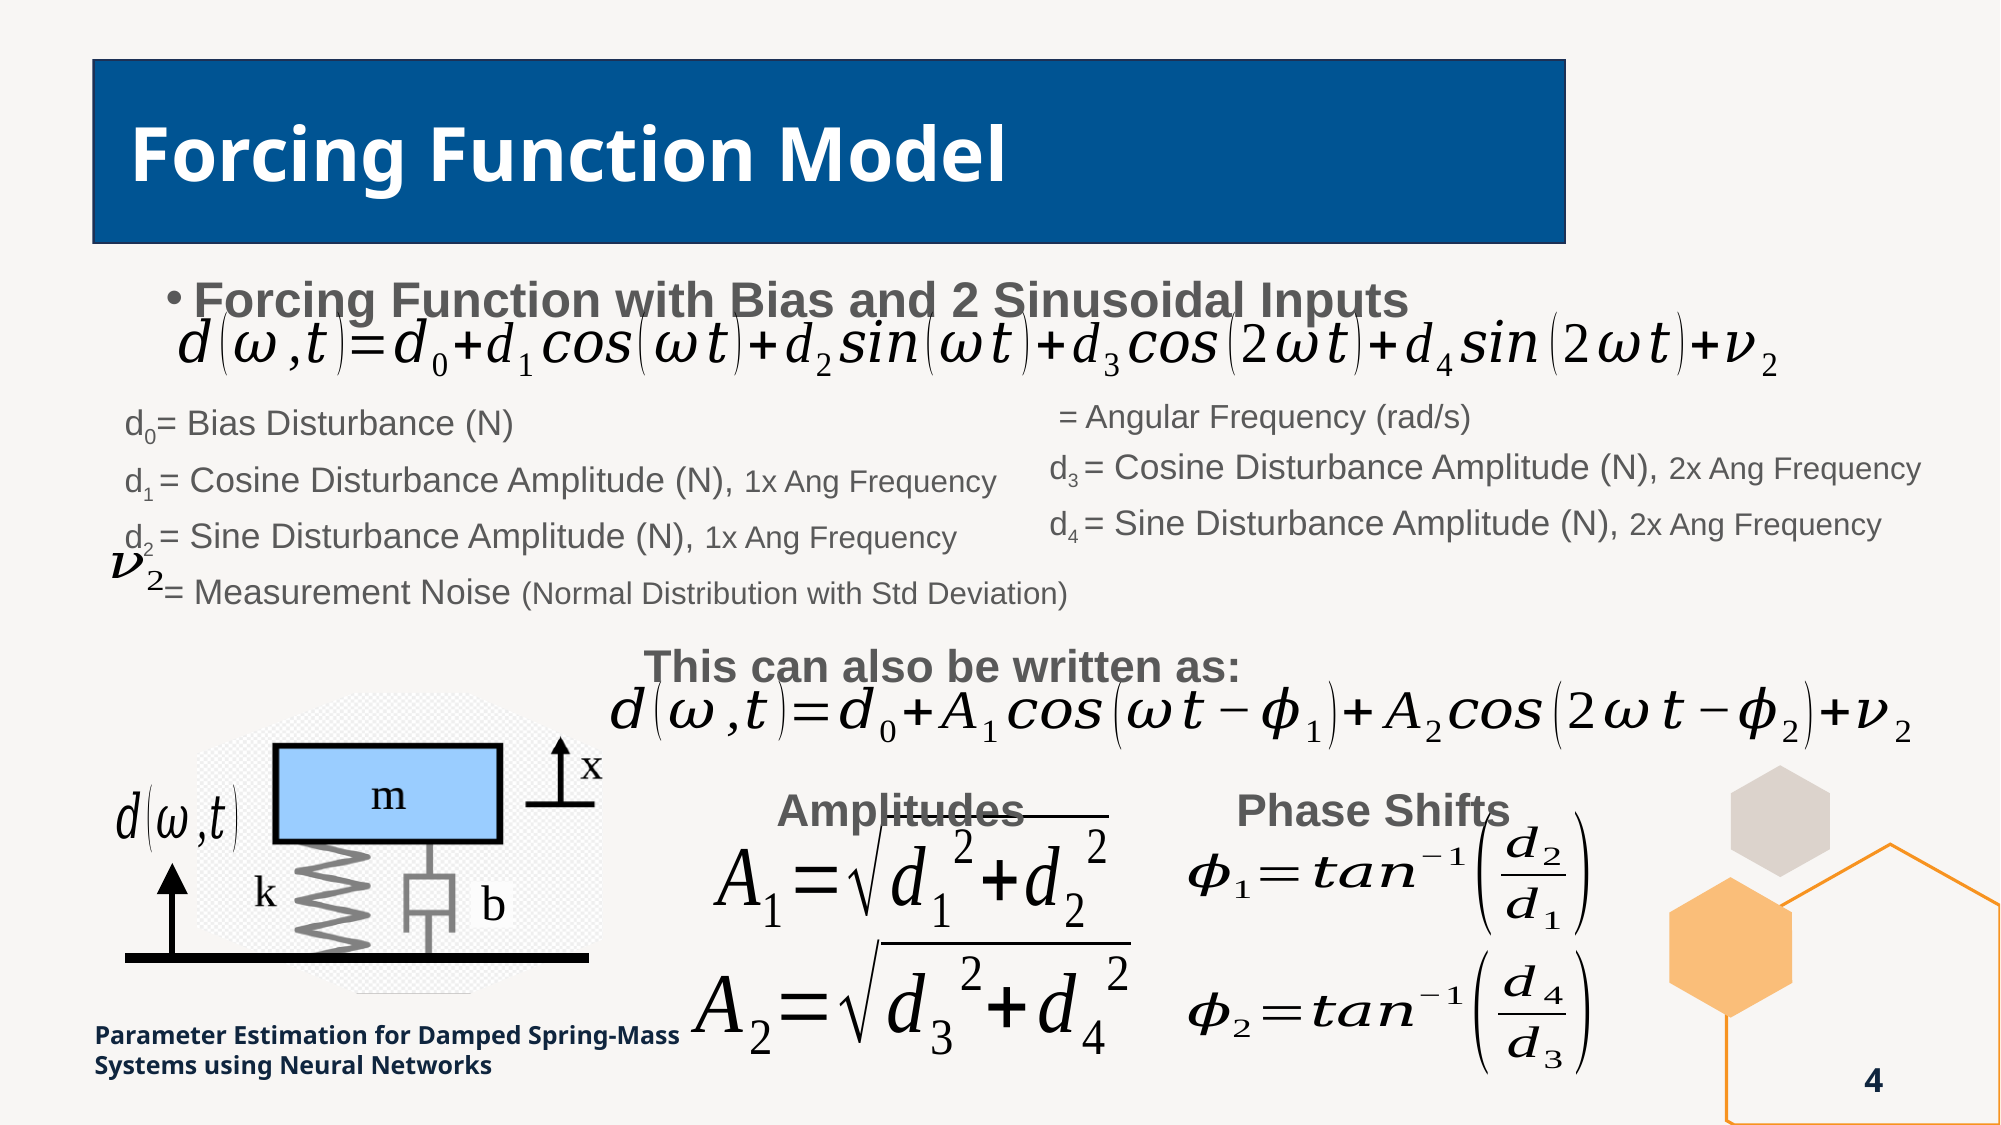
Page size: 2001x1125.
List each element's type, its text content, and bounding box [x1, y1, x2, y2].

text_box Forcing Function with Bias and 2 Sinusoidal Inputs [131, 200, 1437, 336]
slide_number 4 [1836, 1051, 1912, 1112]
text_box Forcing Function Model [114, 28, 1318, 205]
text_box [113, 692, 603, 994]
text_box This can also be written as: [609, 574, 1316, 700]
footer Parameter Estimation for Damped Spring-Mass Systems using Neural Networks [79, 1020, 755, 1080]
text_box Phase Shifts [1182, 717, 1546, 843]
text_box d0= Bias Disturbance (N) d1 = Cosine Disturbance Amplitude (N), 1x Ang Frequency d2 = Sine Disturbance Amplitude (N), 1x Ang Frequency = Measurement Noise (Normal Distribution with Std Deviation) [62, 390, 1266, 664]
text_box Amplitudes [710, 717, 1073, 843]
